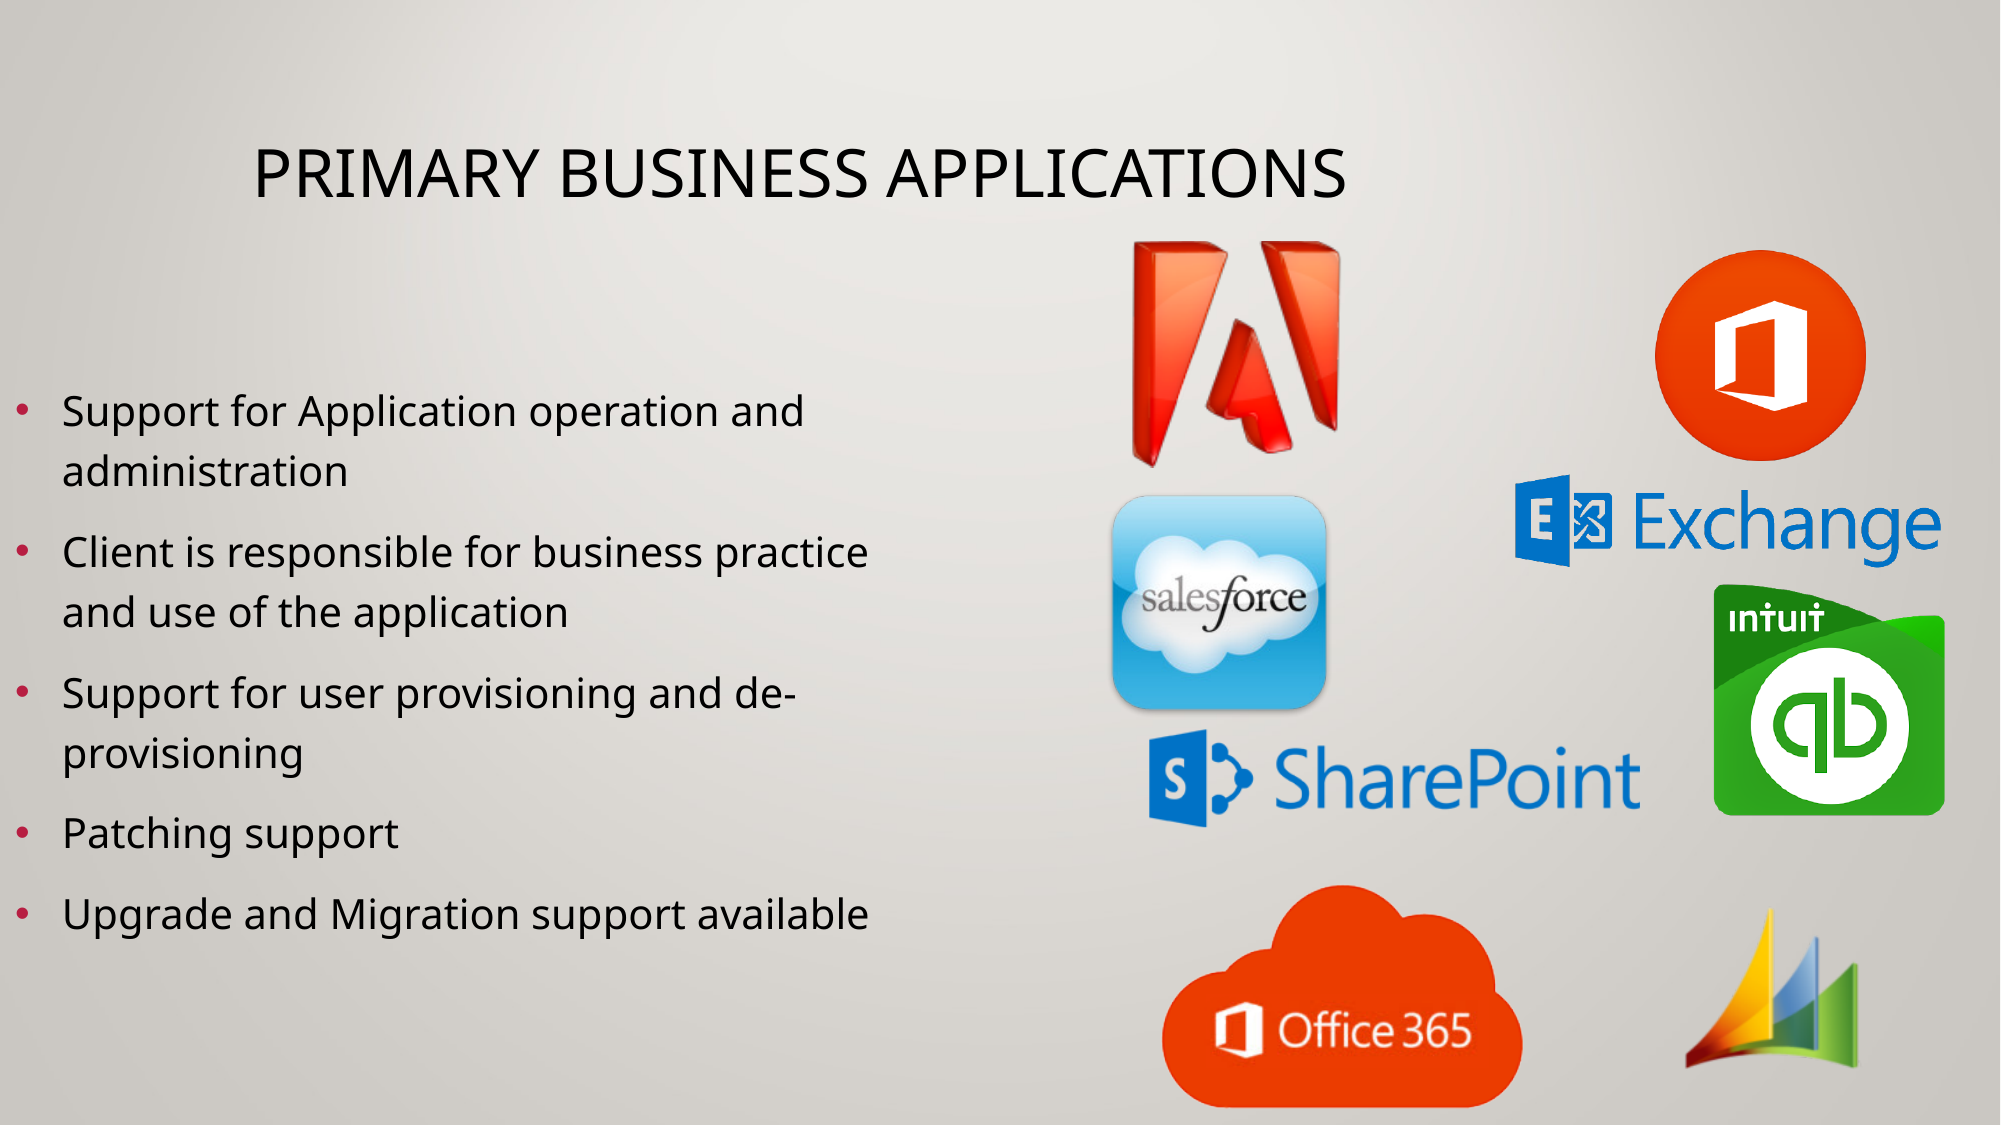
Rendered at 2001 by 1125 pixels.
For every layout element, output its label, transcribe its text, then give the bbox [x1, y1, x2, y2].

picture [0, 0, 2001, 1125]
title Primary Business Applications [237, 132, 1814, 305]
list Support for Application operation and administration Client is responsible for business practice and use of the application Support for user provisioning and de-provisioning Patching support Upgrade and Migration support available [0, 367, 937, 1081]
